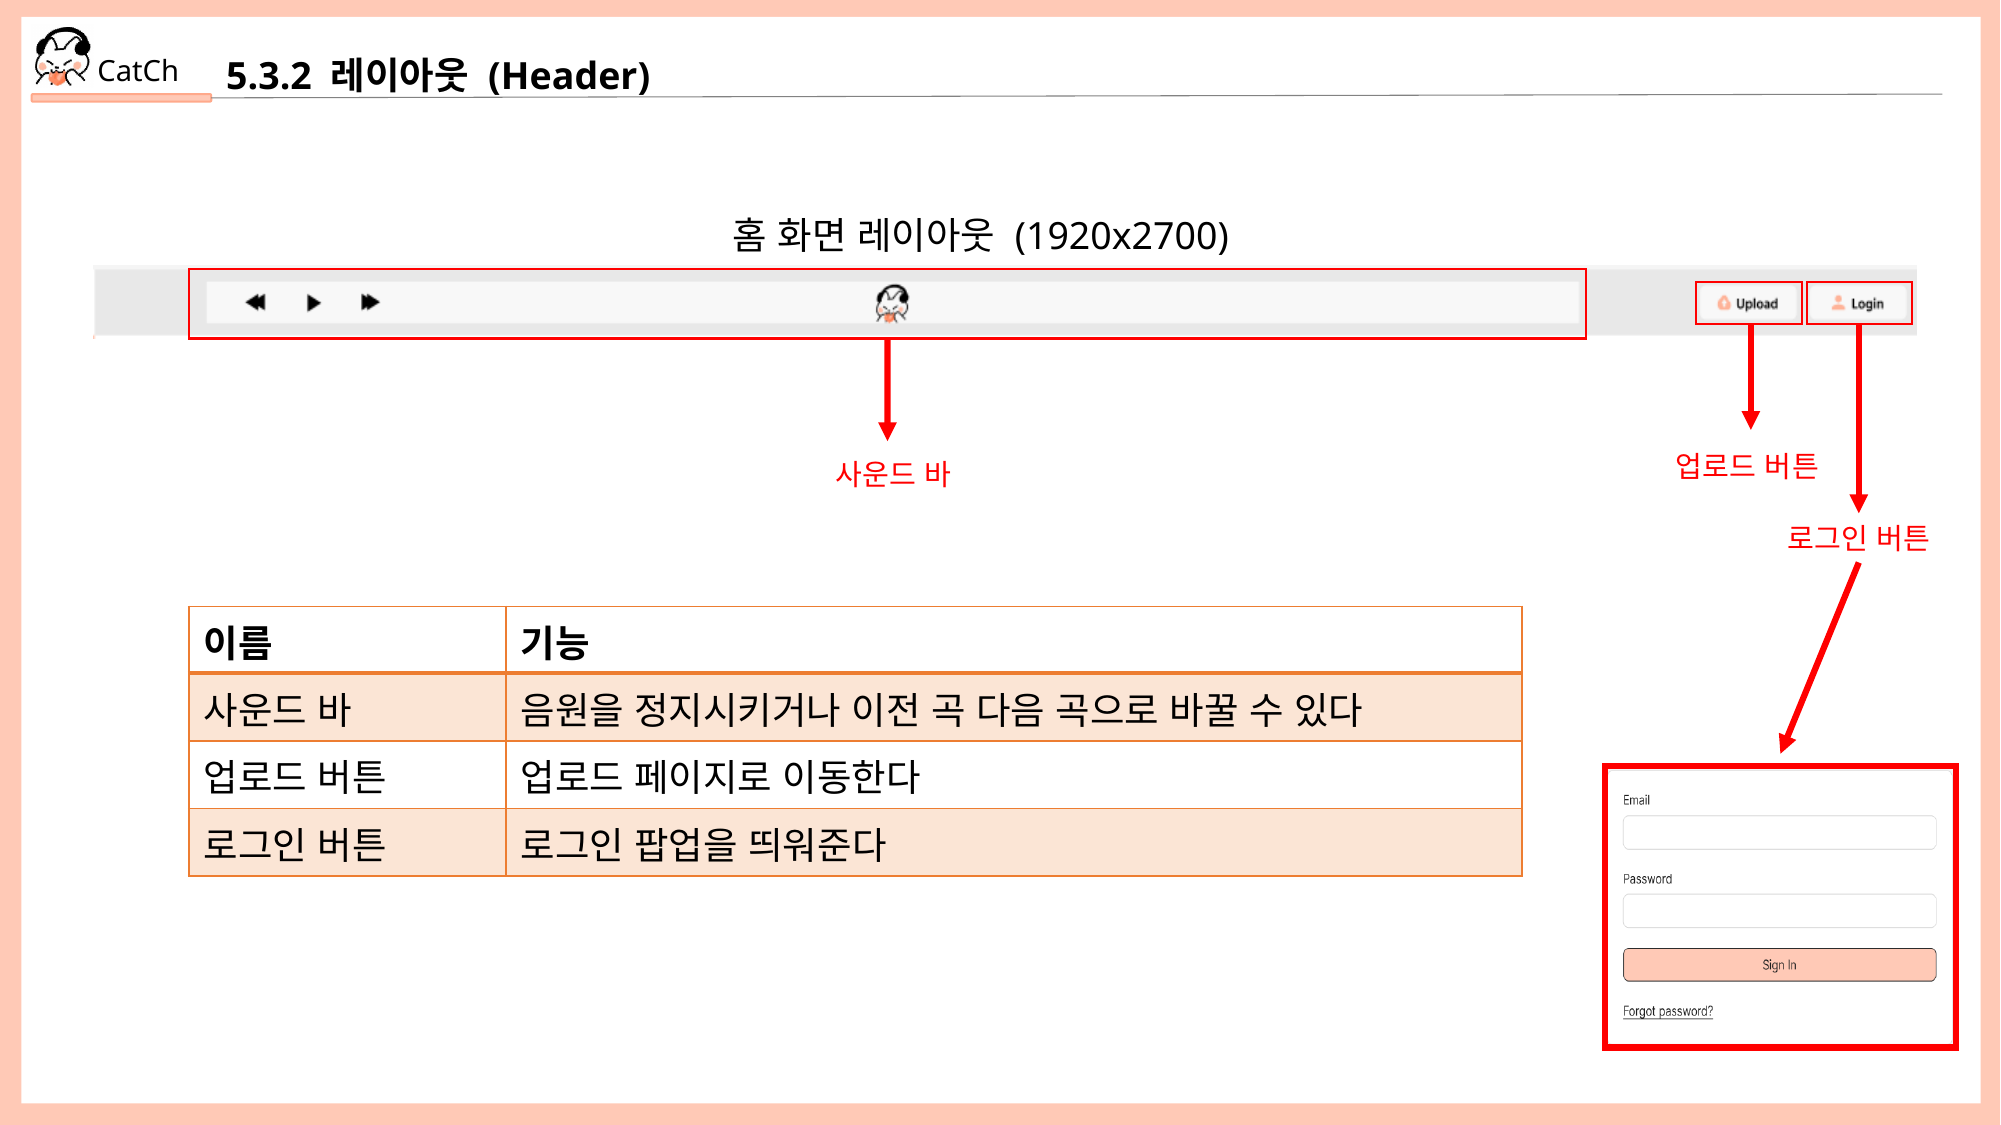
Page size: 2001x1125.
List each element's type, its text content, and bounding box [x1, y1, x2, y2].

table_cell 사운드 바 [190, 675, 505, 740]
text_box [30, 93, 211, 103]
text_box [1780, 562, 1859, 754]
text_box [211, 94, 1943, 98]
text_box 5.3.2 레이아웃 (Header) [211, 44, 1179, 94]
picture [93, 265, 1917, 339]
text_box 사운드 바 [811, 448, 976, 499]
text_box 로그인 버튼 [1761, 513, 1956, 563]
text_box [20, 16, 1982, 1104]
picture [1604, 766, 1956, 1048]
table_cell 로그인 팝업을 띄워준다 [507, 809, 1521, 875]
text_box 홈 화면 레이아웃 (1920x2700) [717, 204, 1247, 265]
table_cell 로그인 버튼 [190, 809, 505, 875]
table_cell 음원을 정지시키거나 이전 곡 다음 곡으로 바꿀 수 있다 [507, 675, 1521, 740]
table_cell 업로드 버튼 [190, 742, 505, 808]
text_box CatCh [82, 44, 211, 93]
table_header 이름 [190, 607, 505, 671]
table_cell 업로드 페이지로 이동한다 [507, 742, 1521, 808]
text_box 5.3.2 레이아웃 (Header) [211, 98, 1179, 105]
picture [31, 24, 94, 88]
table_header 기능 [507, 607, 1521, 671]
text_box 업로드 버튼 [1650, 441, 1845, 491]
